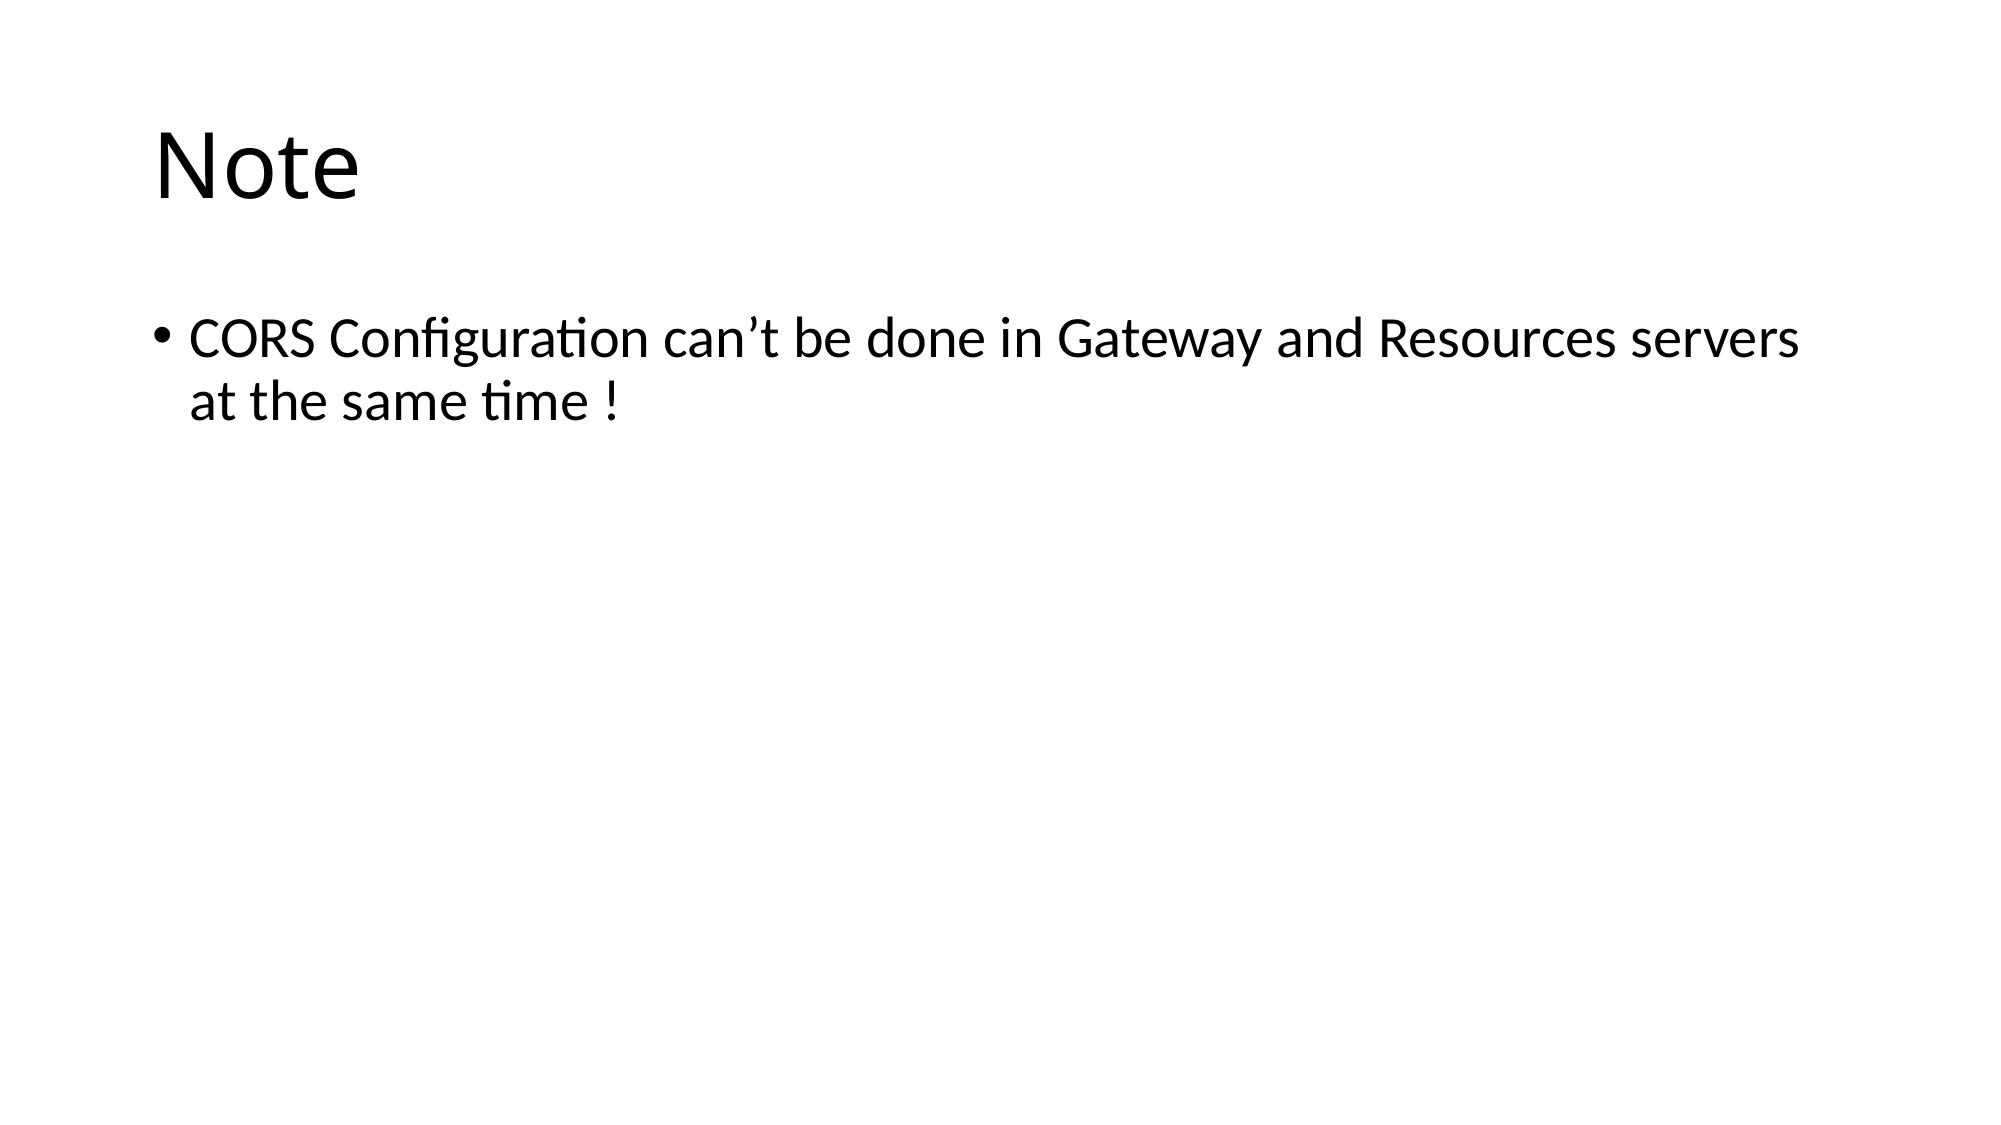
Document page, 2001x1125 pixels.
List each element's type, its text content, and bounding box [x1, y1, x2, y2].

title Note [137, 59, 1863, 278]
list CORS Configuration can’t be done in Gateway and Resources servers at the same time ! [137, 299, 1863, 1014]
